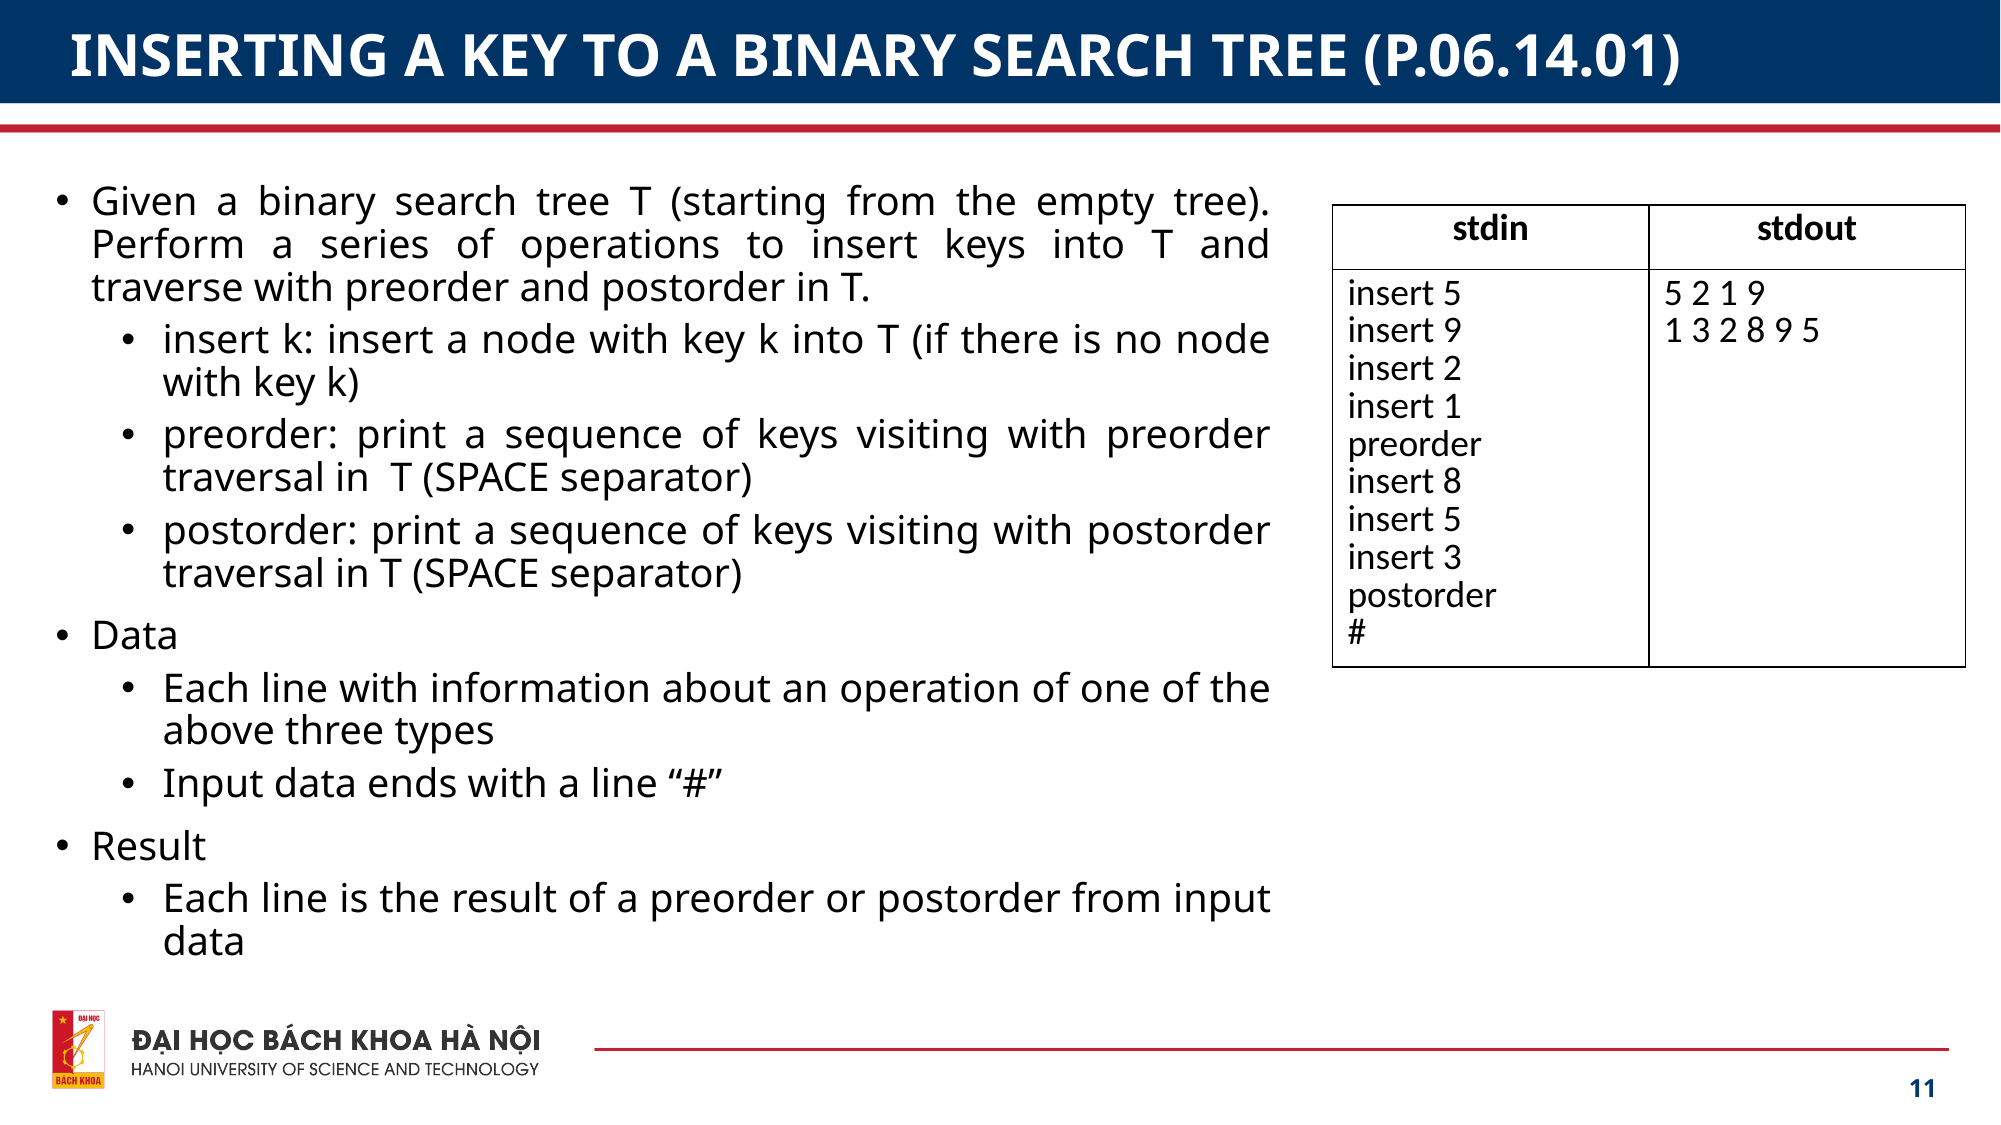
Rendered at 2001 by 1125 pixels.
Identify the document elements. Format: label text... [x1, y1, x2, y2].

title INSERTING A KEY TO A BINARY SEARCH TREE (P.06.14.01) [55, 18, 1945, 90]
slide_number 11 [1502, 1065, 1953, 1125]
text_box Given a binary search tree T (starting from the empty tree). Perform a series of operations to insert keys into T and traverse with preorder and postorder in T. insert k: insert a node with key k into T (if there is no node with key k) preorder: print a sequence of keys visiting with preorder traversal in T (SPACE separator) postorder: print a sequence of keys visiting with postorder traversal in T (SPACE separator) Data Each line with information about an operation of one of the above three types Input data ends with a line “#” Result Each line is the result of a preorder or postorder from input data [40, 173, 1288, 973]
table_cell 5 2 1 9 1 3 2 8 9 5 [1650, 270, 1965, 666]
picture [0, 0, 2001, 1125]
table_header stdin [1333, 206, 1648, 269]
table_header stdout [1650, 206, 1965, 269]
table_cell insert 5 insert 9 insert 2 insert 1 preorder insert 8 insert 5 insert 3 postorder # [1333, 270, 1648, 666]
